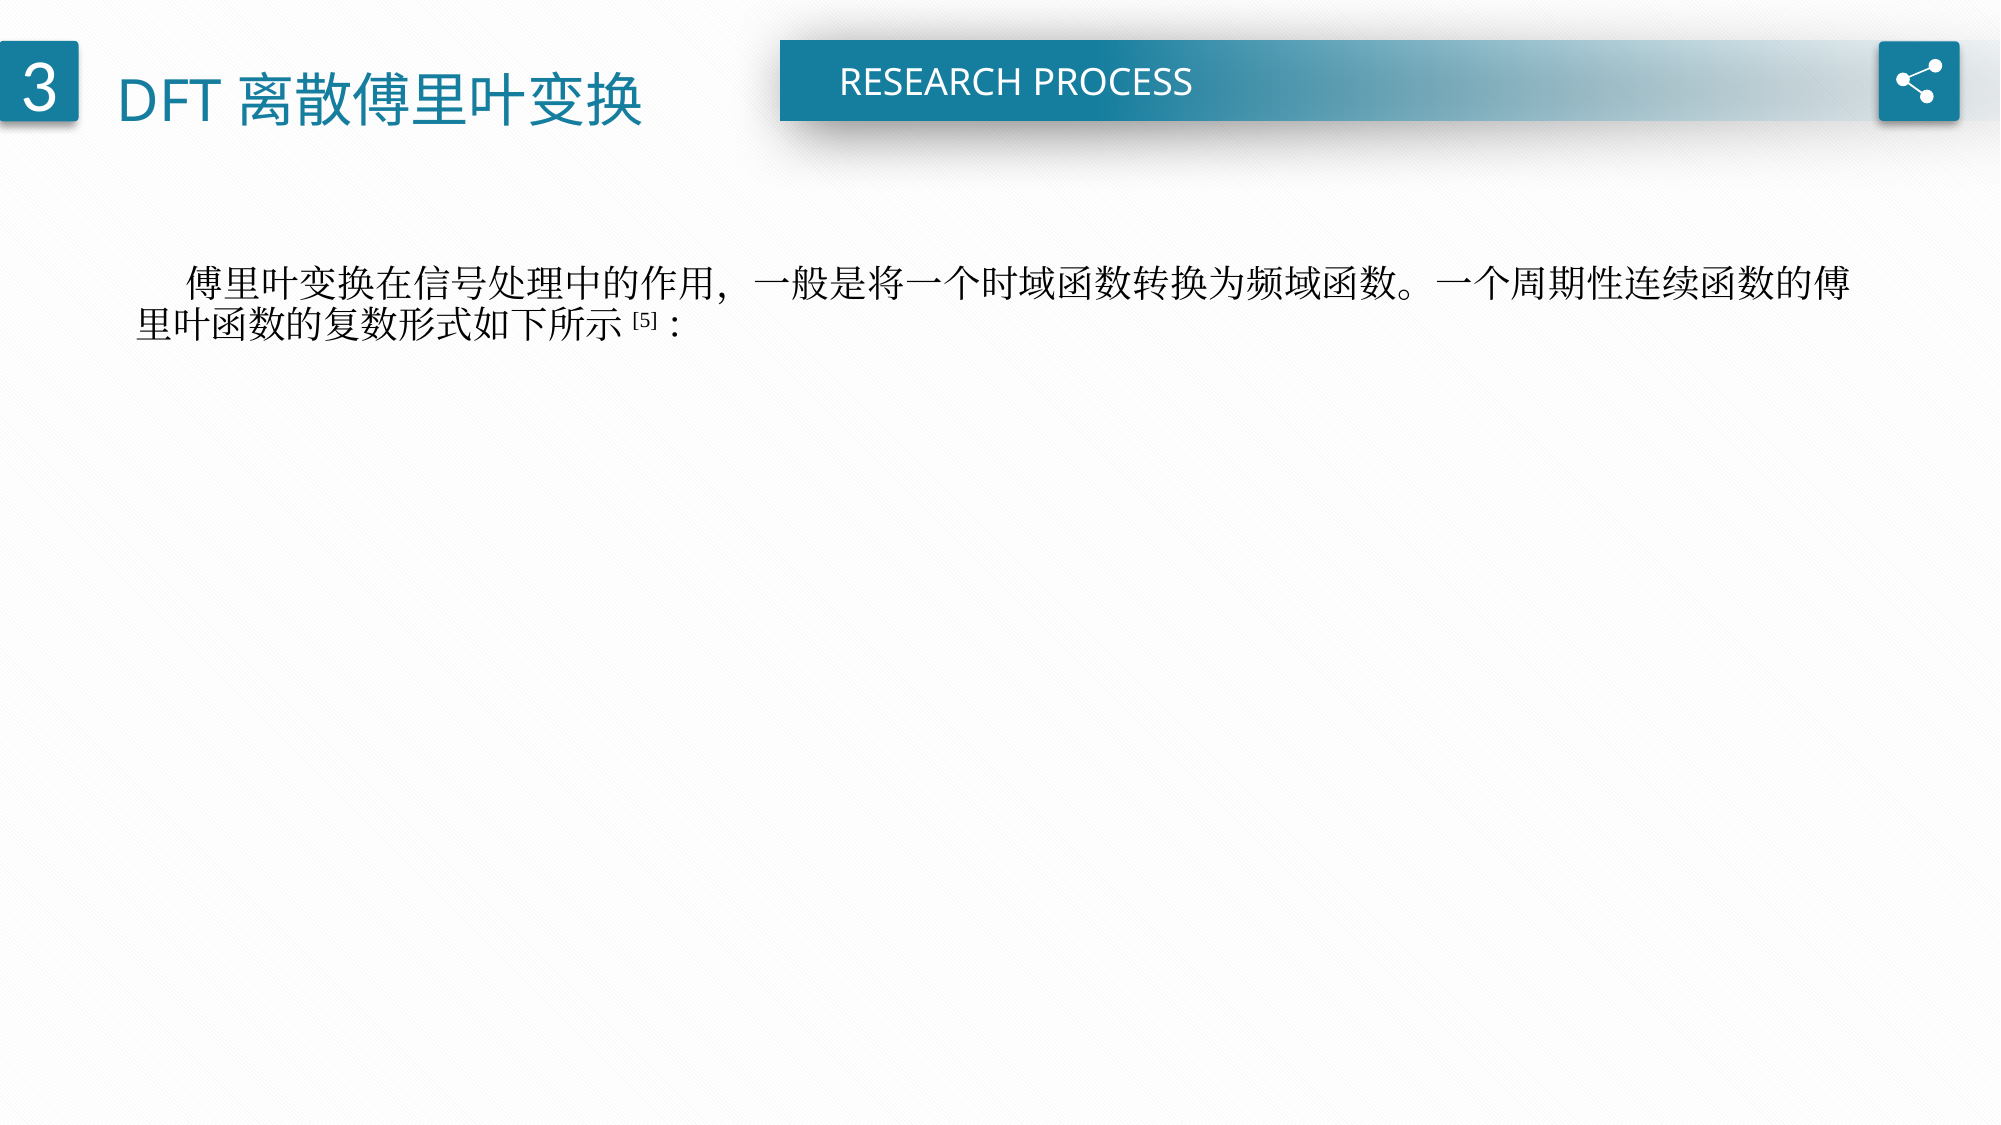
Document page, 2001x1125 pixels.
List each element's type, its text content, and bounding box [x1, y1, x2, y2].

text_box [1877, 40, 1961, 122]
text_box [1959, 40, 2000, 121]
text_box 3 [0, 39, 80, 123]
text_box [779, 40, 1880, 121]
text_box DFT离散傅里叶变换 [102, 20, 659, 141]
text_box [1896, 58, 1943, 104]
text_box RESEARCH PROCESS [823, 50, 1209, 111]
